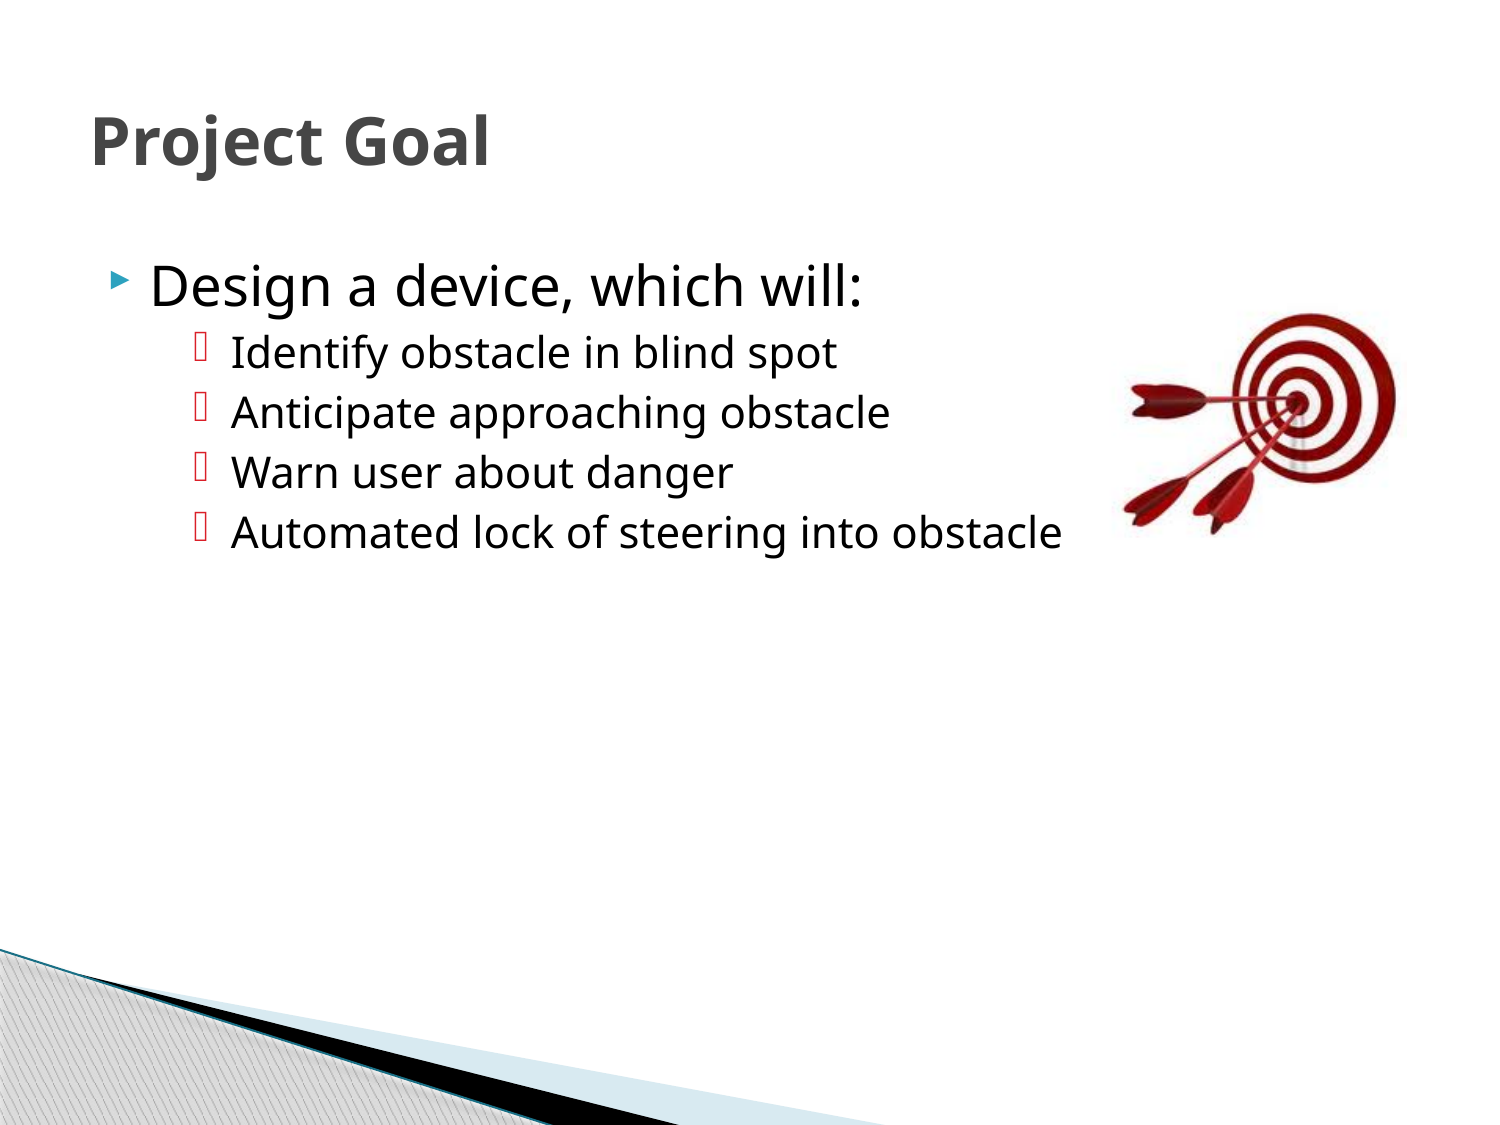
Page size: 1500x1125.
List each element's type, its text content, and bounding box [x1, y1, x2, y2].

title Project Goal [75, 45, 1425, 233]
picture [1087, 287, 1407, 563]
list Design a device, which will: Identify obstacle in blind spot Anticipate approaching obstacle Warn user about danger Automated lock of steering into obstacle [75, 243, 1425, 986]
